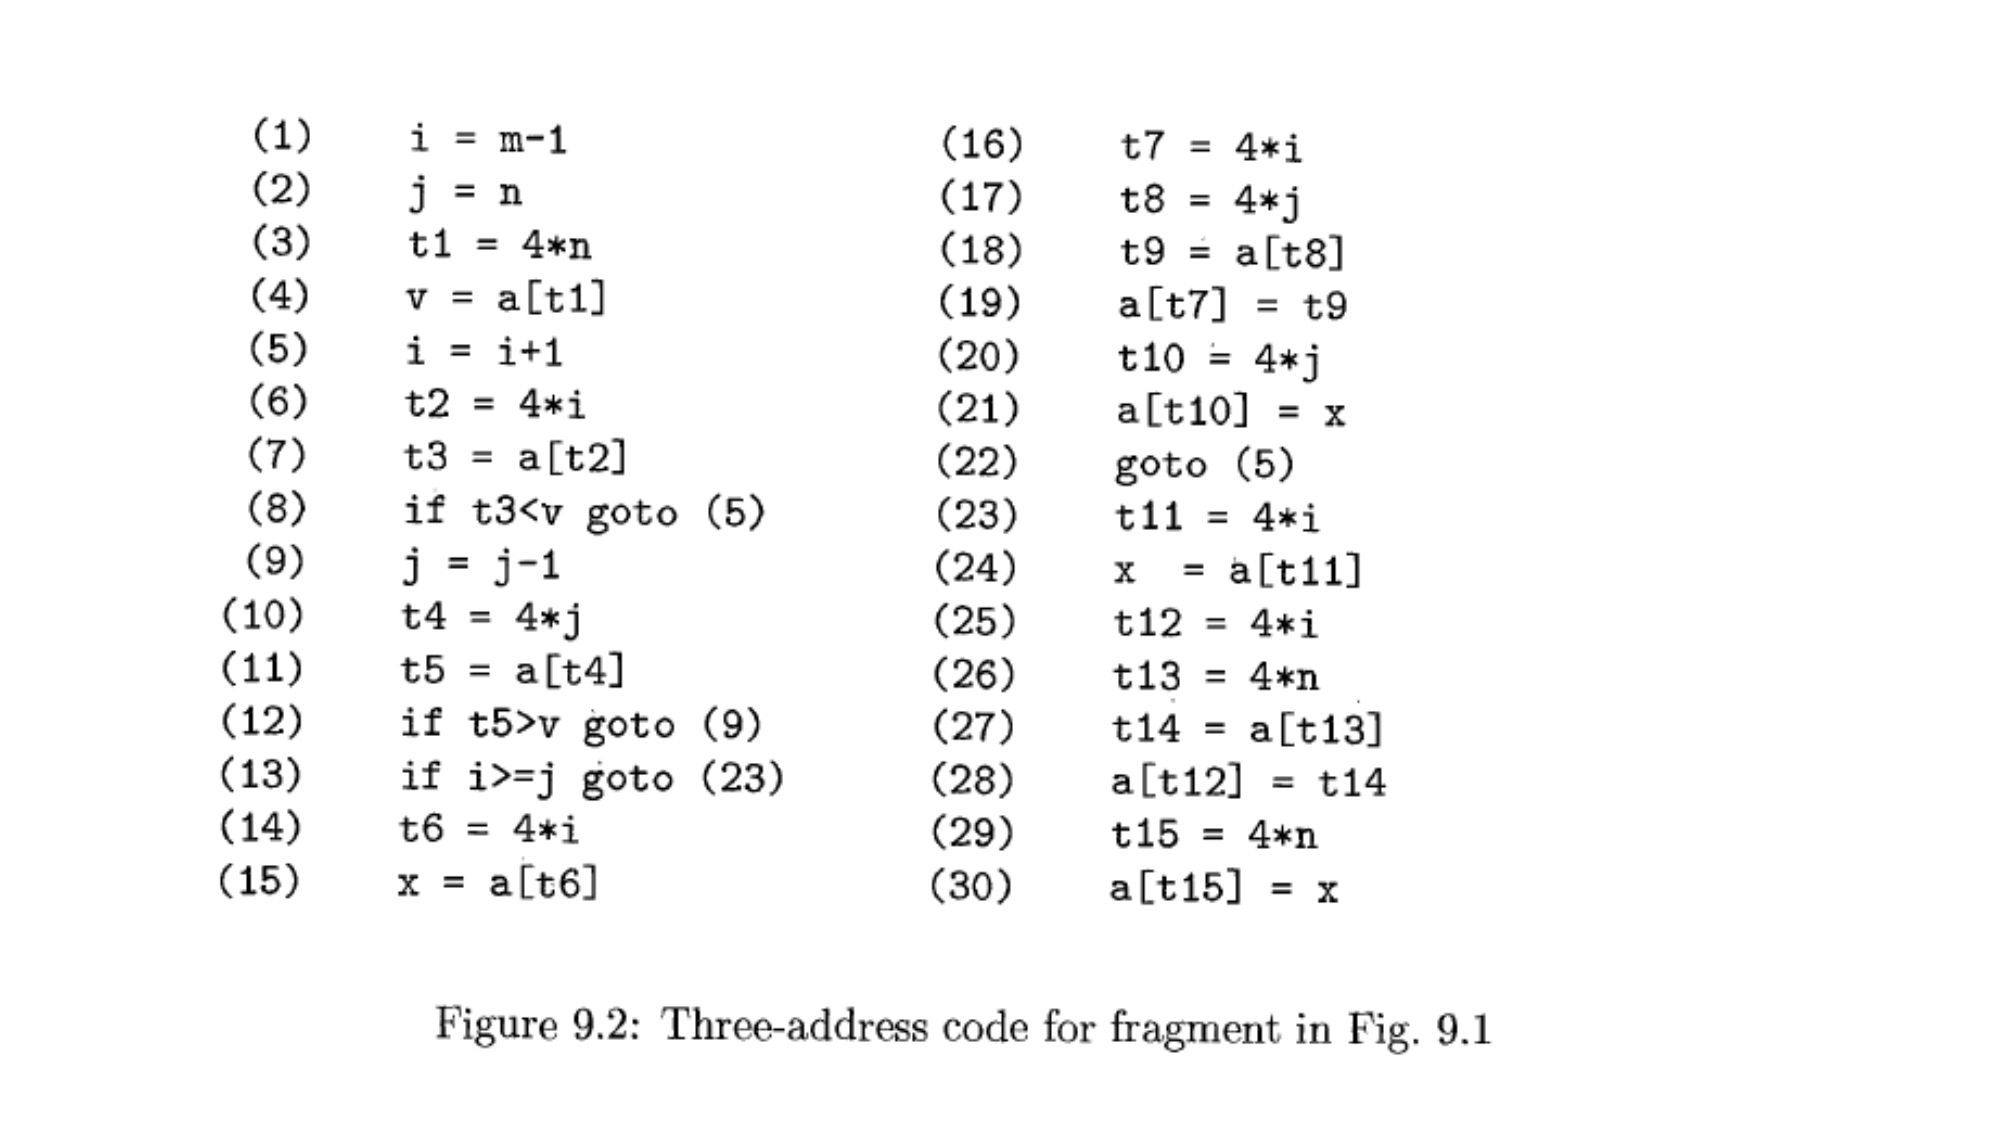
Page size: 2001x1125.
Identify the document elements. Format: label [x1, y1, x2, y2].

picture [195, 85, 1525, 1068]
